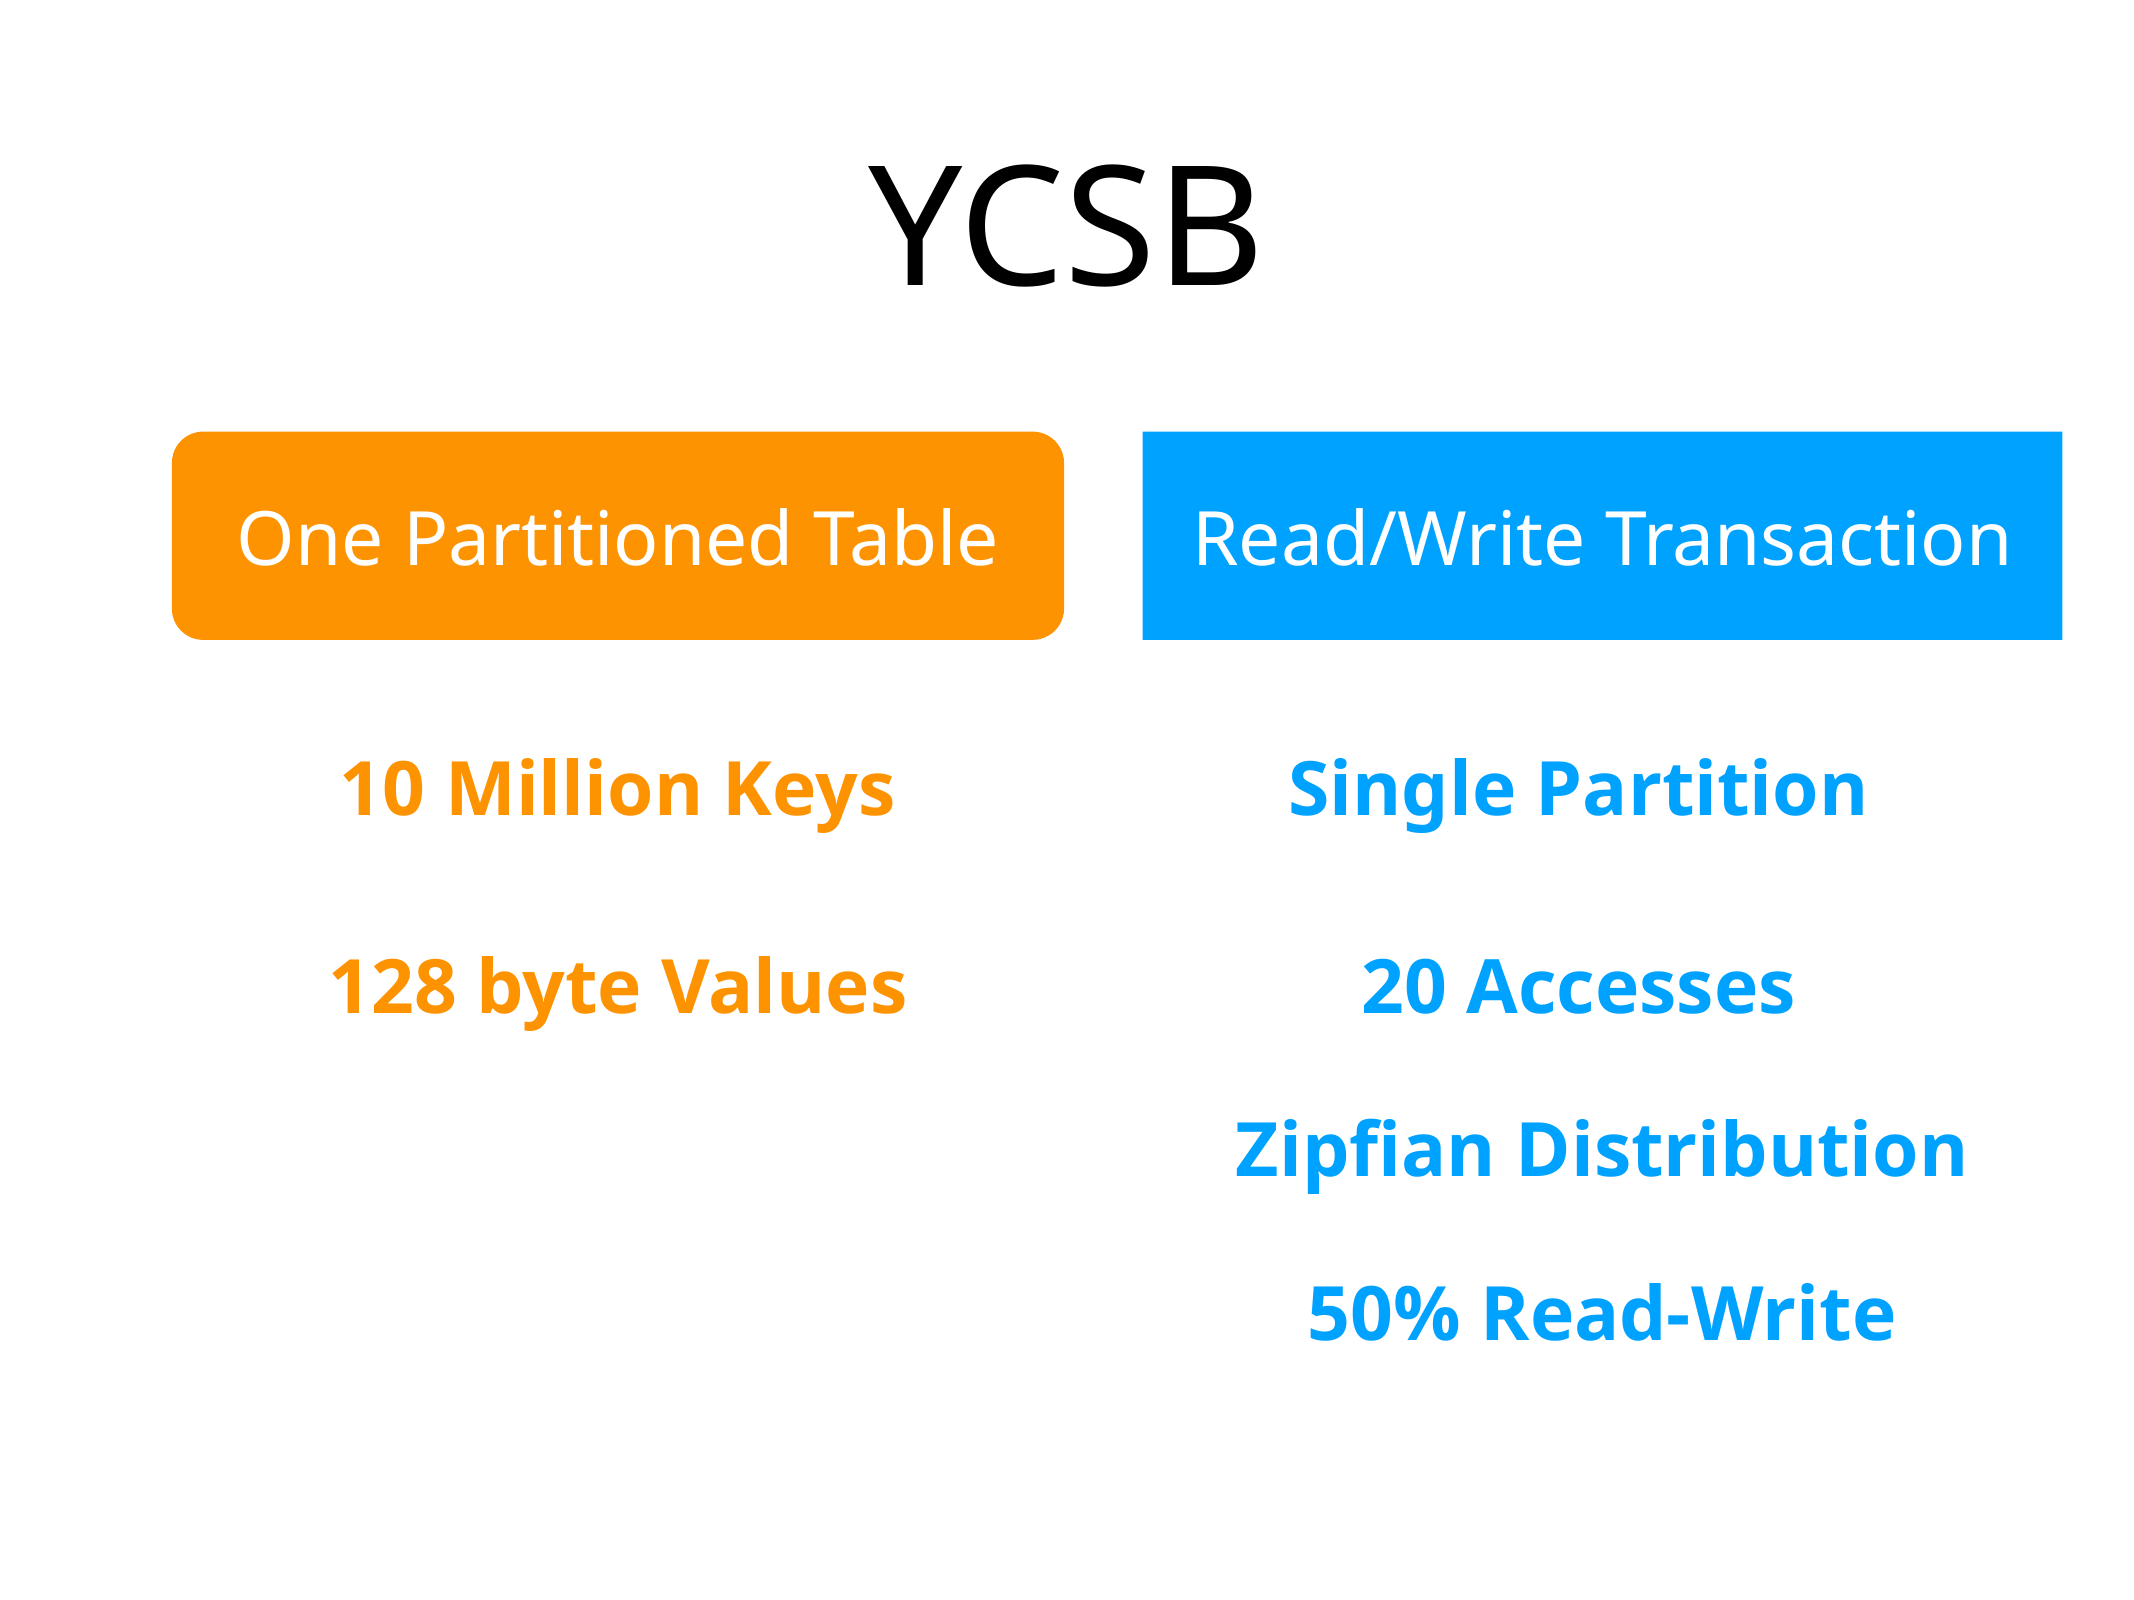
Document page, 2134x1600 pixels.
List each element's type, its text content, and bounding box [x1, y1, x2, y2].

text_box One Partitioned Table [171, 431, 1065, 640]
text_box Zipfian Distribution [1227, 1093, 1978, 1200]
title YCSB [155, 41, 1978, 397]
text_box 128 byte Values [319, 929, 917, 1037]
text_box Read/Write Transaction [1142, 431, 2063, 640]
text_box Single Partition [1280, 731, 1878, 839]
text_box 20 Accesses [1353, 929, 1805, 1037]
text_box 50% Read-Write [1299, 1256, 1906, 1364]
text_box 10 Million Keys [331, 731, 905, 839]
